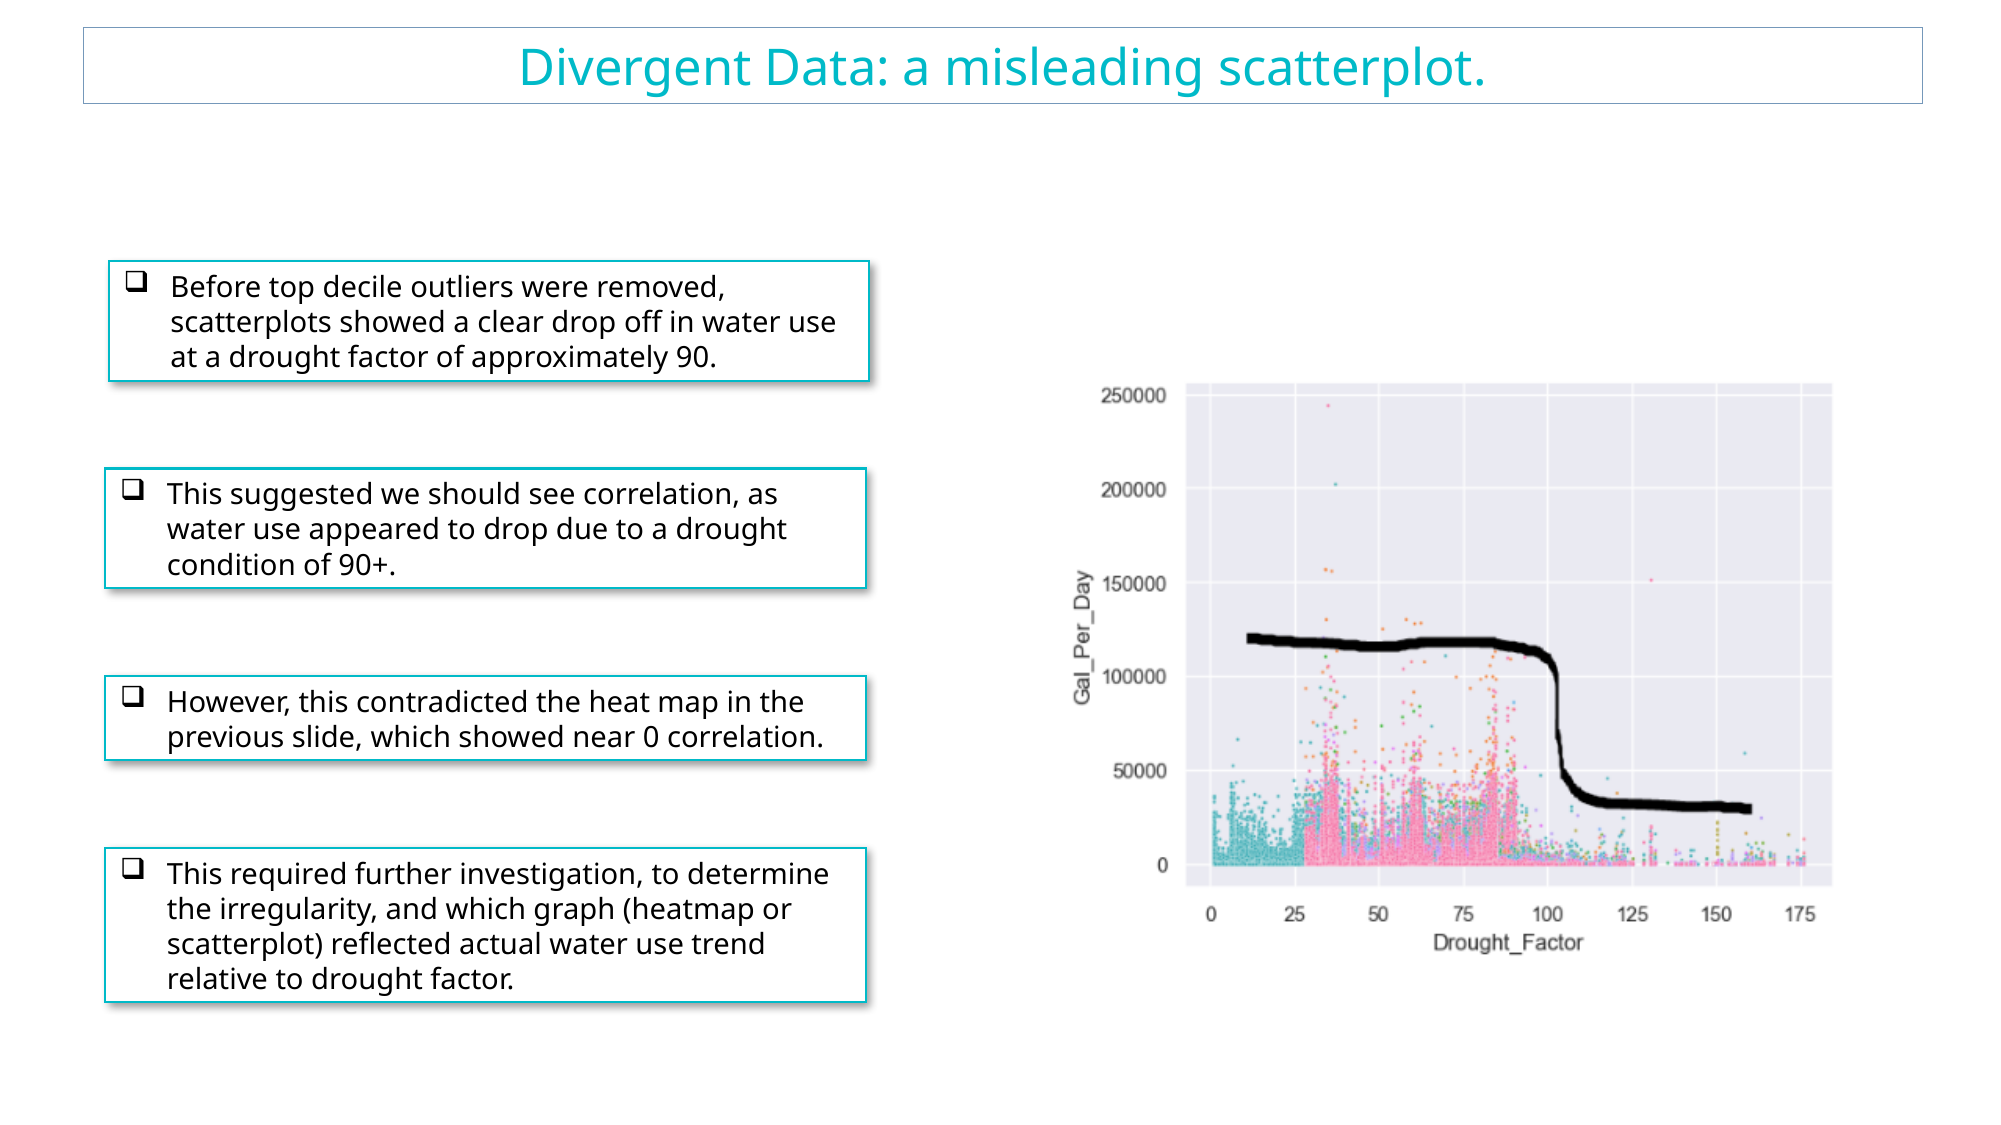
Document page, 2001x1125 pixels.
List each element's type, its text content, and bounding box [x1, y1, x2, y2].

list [1021, 364, 1854, 967]
text_box This required further investigation, to determine the irregularity, and which graph (heatmap or scatterplot) reflected actual water use trend relative to drought factor. [104, 847, 867, 1003]
text_box Before top decile outliers were removed, scatterplots showed a clear drop off in water use at a drought factor of approximately 90. [108, 260, 870, 382]
text_box This suggested we should see correlation, as water use appeared to drop due to a drought condition of 90+. [104, 467, 867, 589]
text_box Divergent Data: a misleading scatterplot. [83, 27, 1923, 104]
text_box However, this contradicted the heat map in the previous slide, which showed near 0 correlation. [104, 675, 867, 761]
